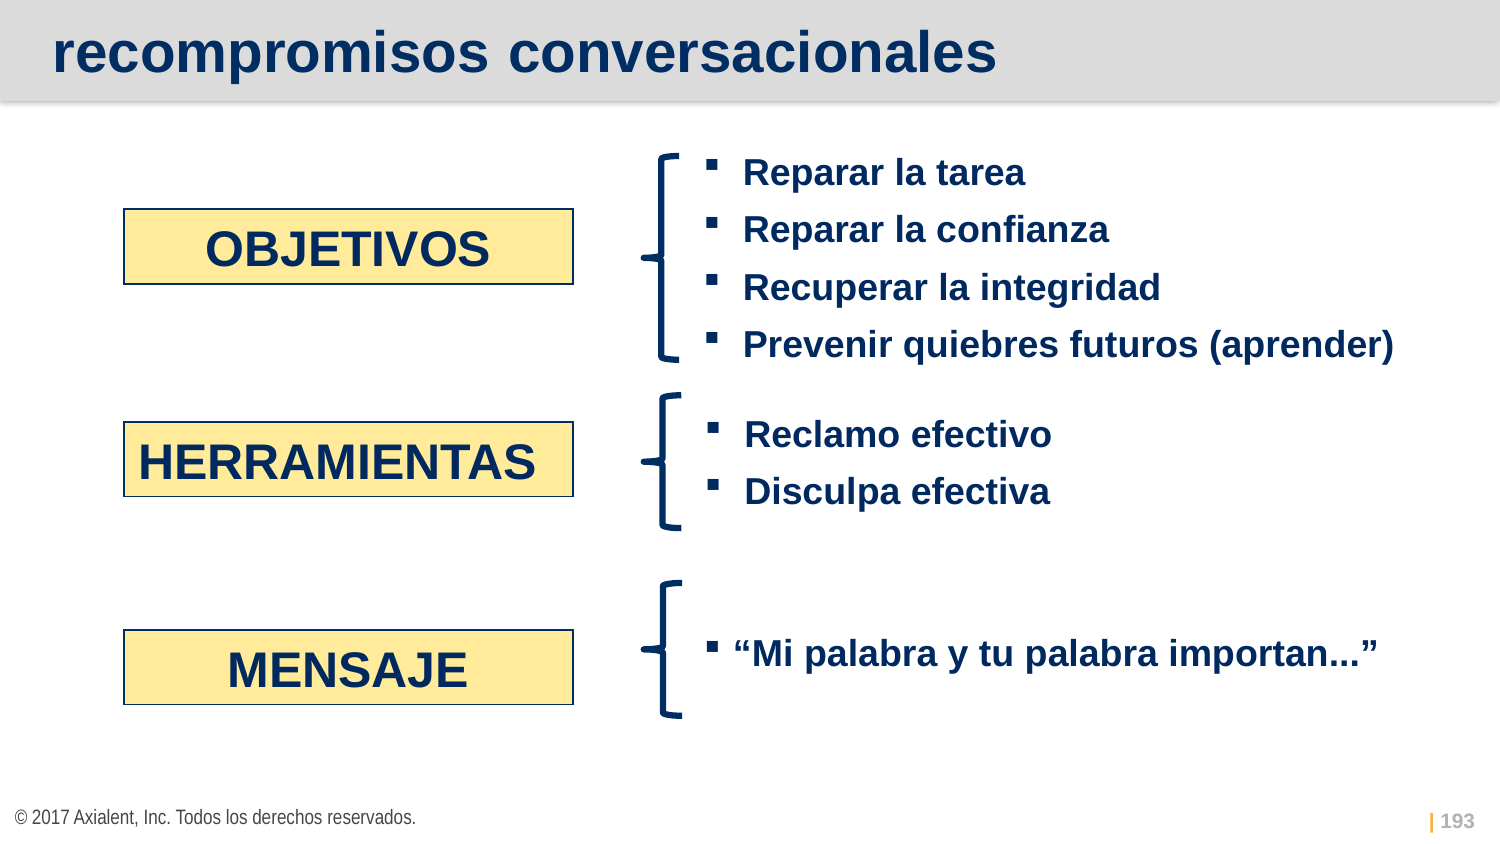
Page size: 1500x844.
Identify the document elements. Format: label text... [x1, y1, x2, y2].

text_box [643, 395, 682, 529]
text_box [643, 582, 683, 716]
footer © 2017 Axialent, Inc. Todos los derechos reservados. [0, 796, 544, 844]
text_box Reparar la tarea Reparar la confianza Recuperar la integridad Prevenir quiebres futuros (aprender) [688, 140, 1480, 418]
text_box [643, 155, 680, 360]
text_box HERRAMIENTAS [123, 421, 573, 497]
text_box MENSAJE [123, 629, 573, 705]
slide_number | 193 [1139, 799, 1491, 833]
text_box OBJETIVOS [123, 209, 573, 284]
text_box “Mi palabra y tu palabra importan...” [689, 621, 1462, 682]
text_box [0, 0, 1500, 101]
text_box Reclamo efectivo Disculpa efectiva [689, 402, 1068, 520]
title recompromisos conversacionales [37, 0, 1388, 96]
